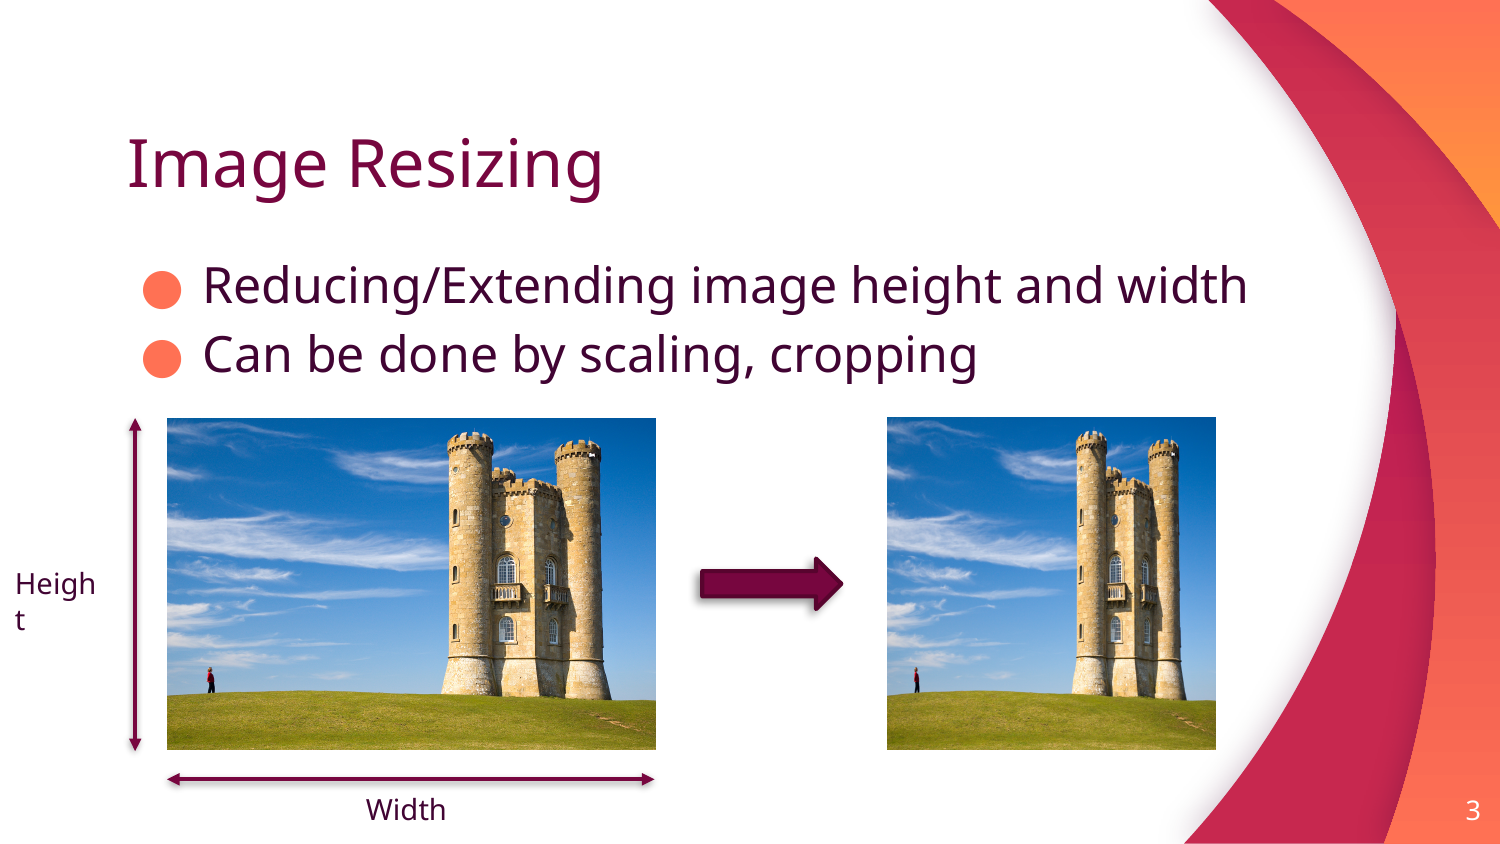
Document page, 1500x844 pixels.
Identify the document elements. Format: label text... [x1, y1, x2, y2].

text_box [700, 556, 844, 611]
slide_number 3 [1391, 779, 1482, 844]
picture [166, 417, 657, 750]
text_box Width [351, 787, 471, 834]
list Reducing/Extending image height and width Can be done by scaling, cropping [127, 244, 1270, 720]
title Image Resizing [127, 137, 1270, 203]
text_box Height [0, 558, 120, 644]
picture [887, 417, 1217, 750]
